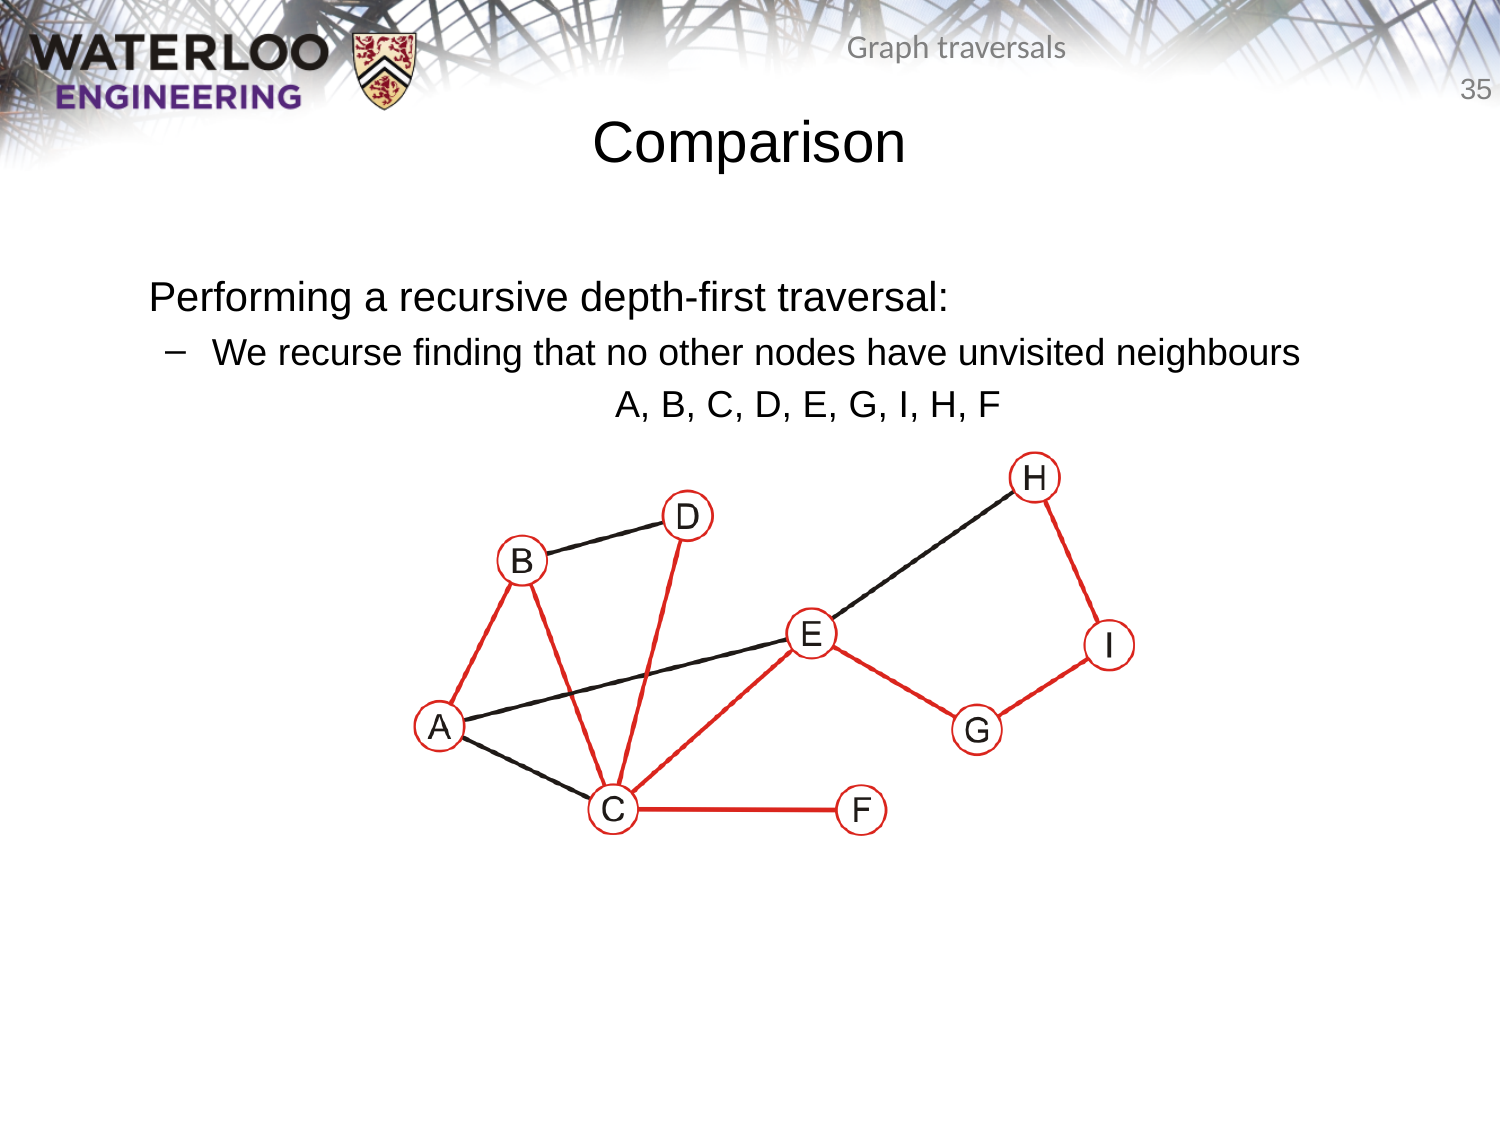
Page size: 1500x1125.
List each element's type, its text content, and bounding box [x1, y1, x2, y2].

list Performing a recursive depth-first traversal: We recurse finding that no other nodes have unvisited neighbours A, B, C, D, E, G, I, H, F [74, 262, 1426, 1006]
title Comparison [74, 44, 1426, 233]
picture [0, 0, 1500, 1125]
